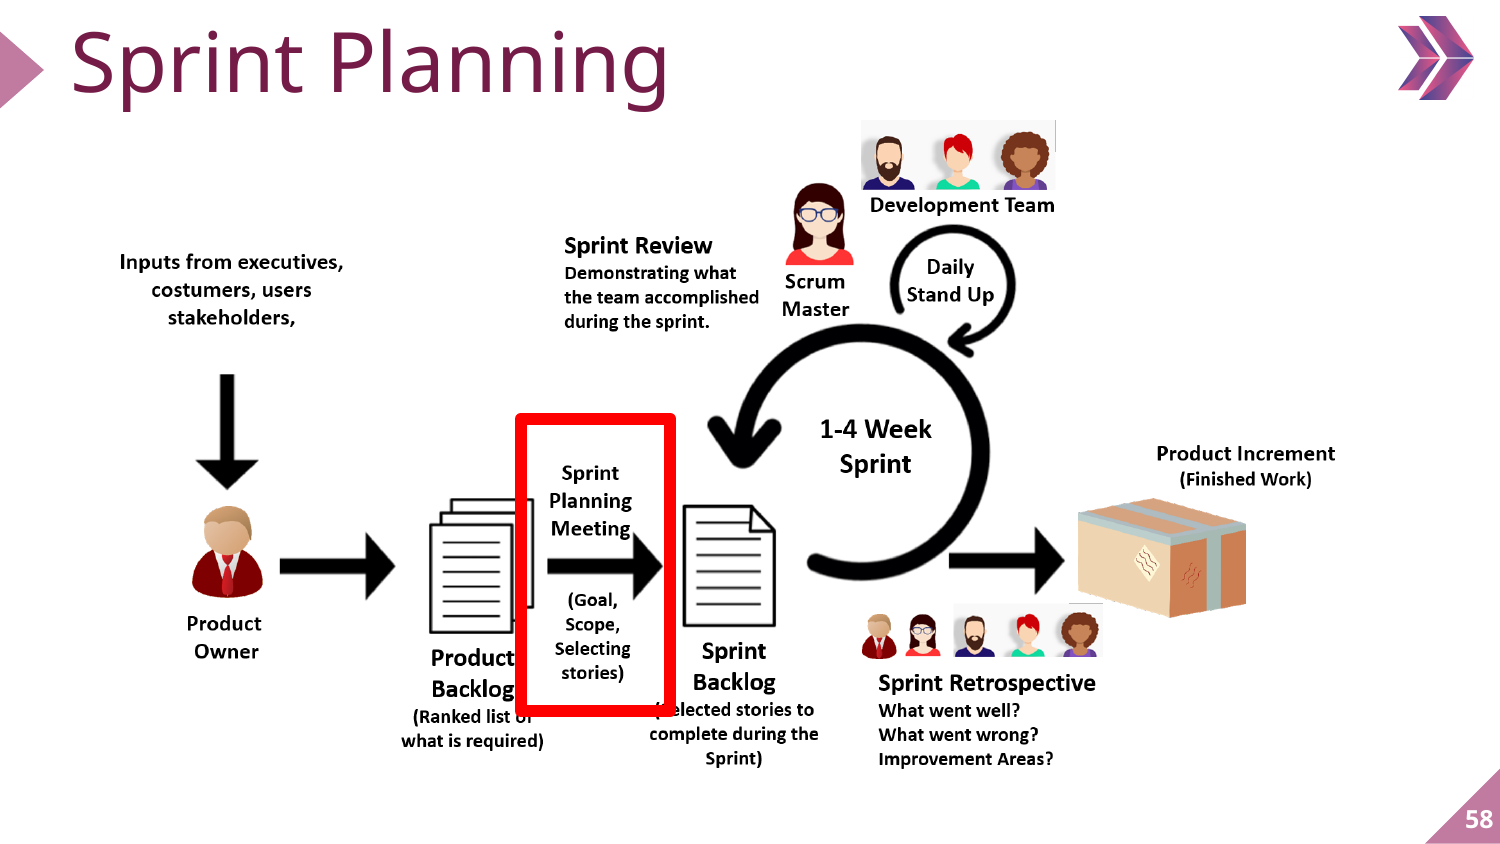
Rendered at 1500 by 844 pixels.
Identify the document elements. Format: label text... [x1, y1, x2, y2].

picture [105, 120, 1356, 783]
slide_number 58 [1418, 760, 1494, 838]
text_box Sprint Planning [70, 28, 1121, 132]
picture [1398, 16, 1474, 100]
